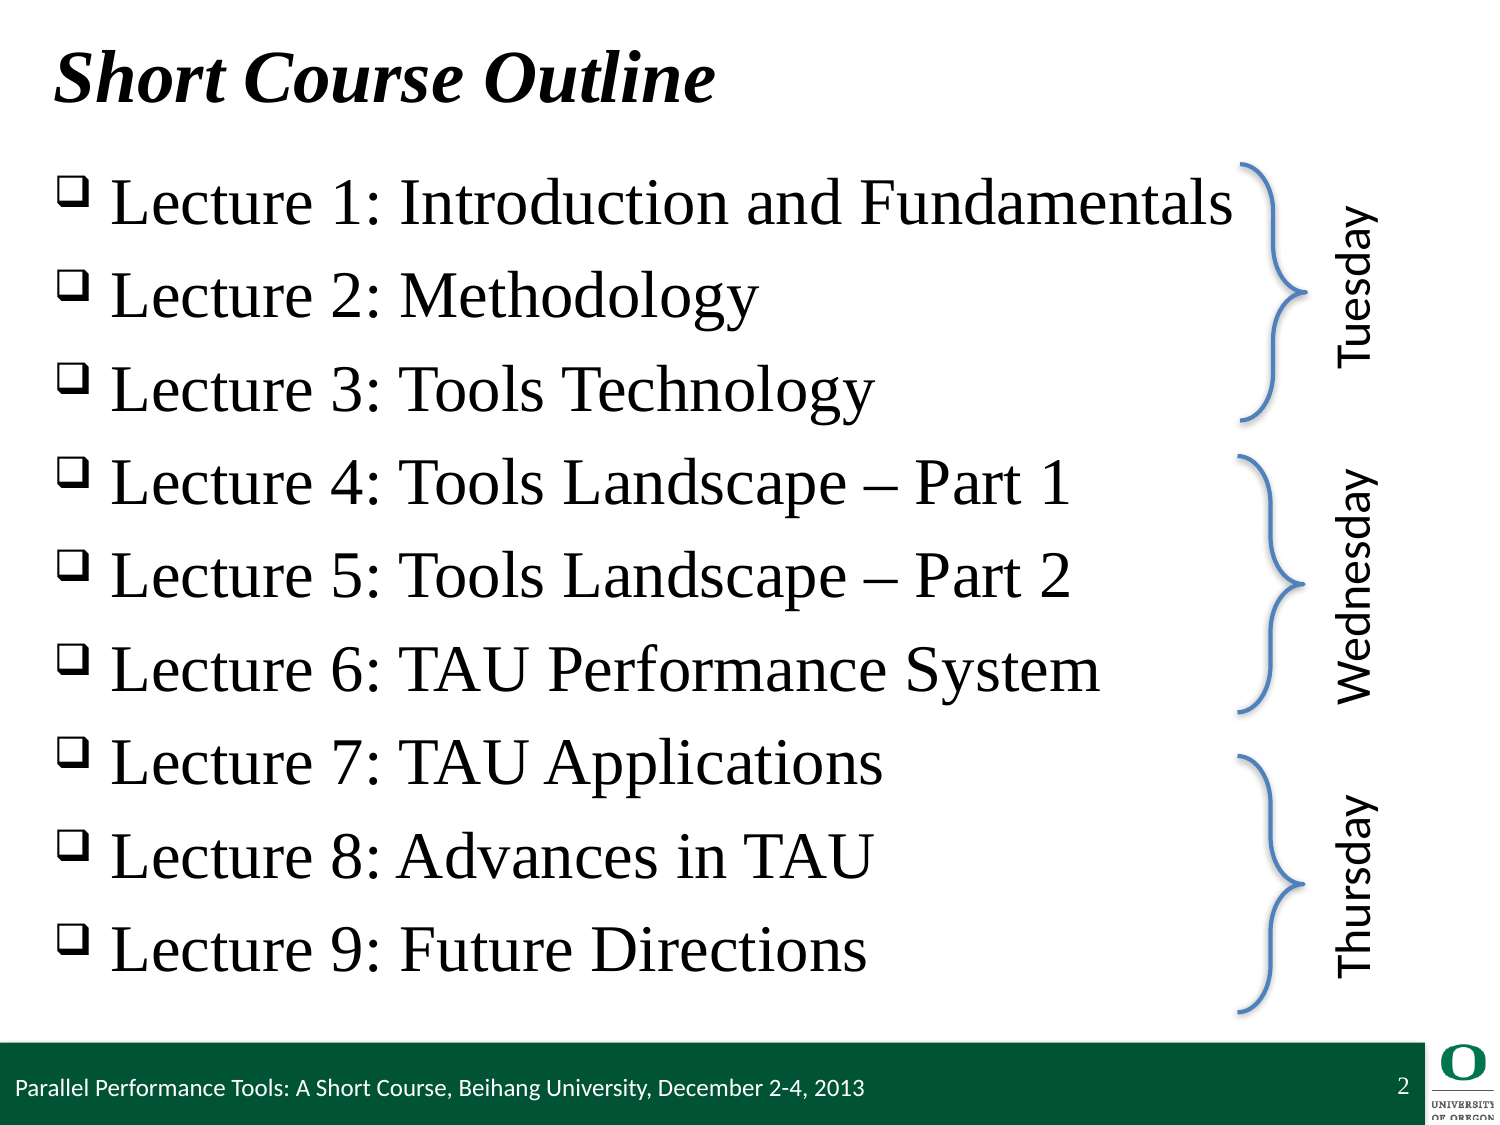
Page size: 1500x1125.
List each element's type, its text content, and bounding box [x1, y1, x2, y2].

text_box [1237, 753, 1306, 1015]
footer Parallel Performance Tools: A Short Course, Beihang University, December 2-4, 2013 [0, 1046, 988, 1125]
text_box Wednesday [1312, 454, 1388, 721]
text_box Tuesday [1312, 191, 1388, 385]
text_box [1237, 453, 1306, 715]
text_box [1239, 162, 1309, 423]
slide_number 2 [1074, 1044, 1425, 1125]
text_box Thursday [1312, 780, 1388, 995]
title Short Course Outline [39, 0, 1500, 145]
list Lecture 1: Introduction and Fundamentals Lecture 2: Methodology Lecture 3: Tools Technology Lecture 4: Tools Landscape – Part 1 Lecture 5: Tools Landscape – Part 2 Lecture 6: TAU Performance System Lecture 7: TAU Applications Lecture 8: Advances in TAU Lecture 9: Future Directions [39, 149, 1500, 1046]
